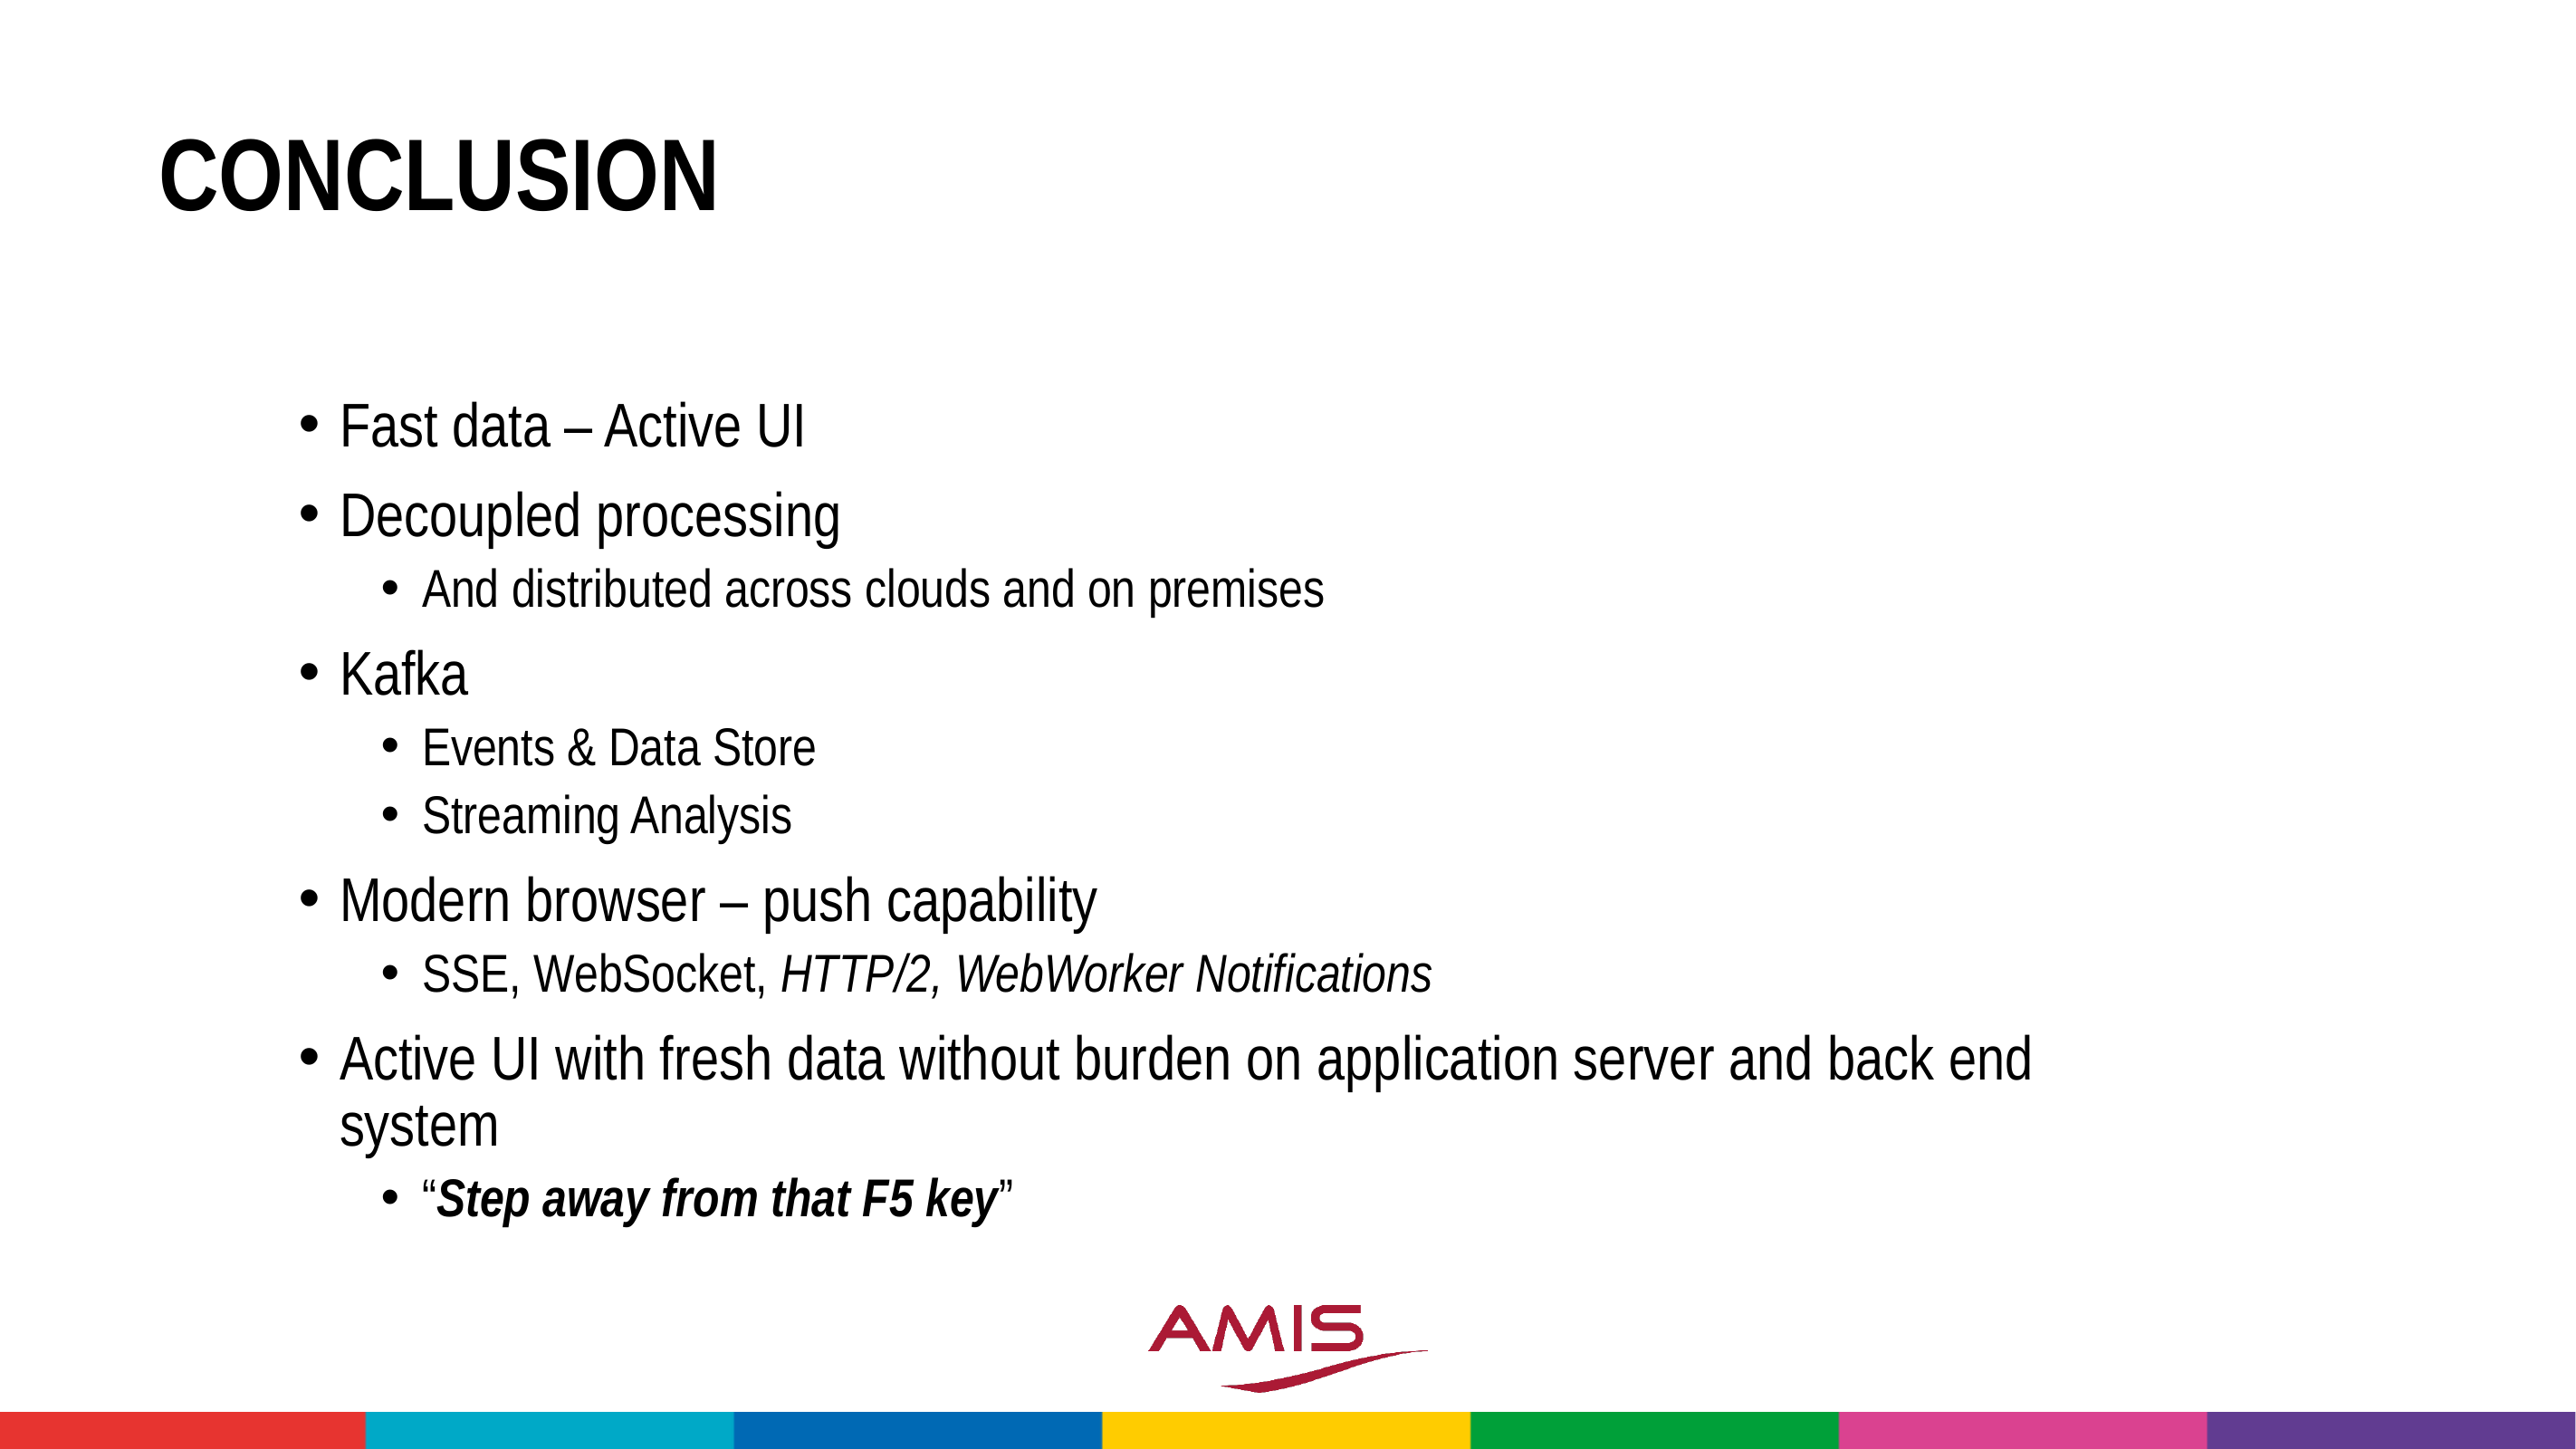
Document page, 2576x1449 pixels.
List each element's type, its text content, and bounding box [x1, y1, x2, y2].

picture [735, 1412, 2576, 1449]
list Fast data – Active UI Decoupled processing And distributed across clouds and on premises Kafka Events & Data Store Streaming Analysis Modern browser – push capability SSE, WebSocket, HTTP/2, WebWorker Notifications Active UI with fresh data without burden on application server and back end system “Step away from that F5 key” [284, 387, 2059, 1238]
picture [0, 1412, 733, 1449]
title Conclusion [145, 125, 2059, 326]
picture [1148, 1305, 1428, 1393]
